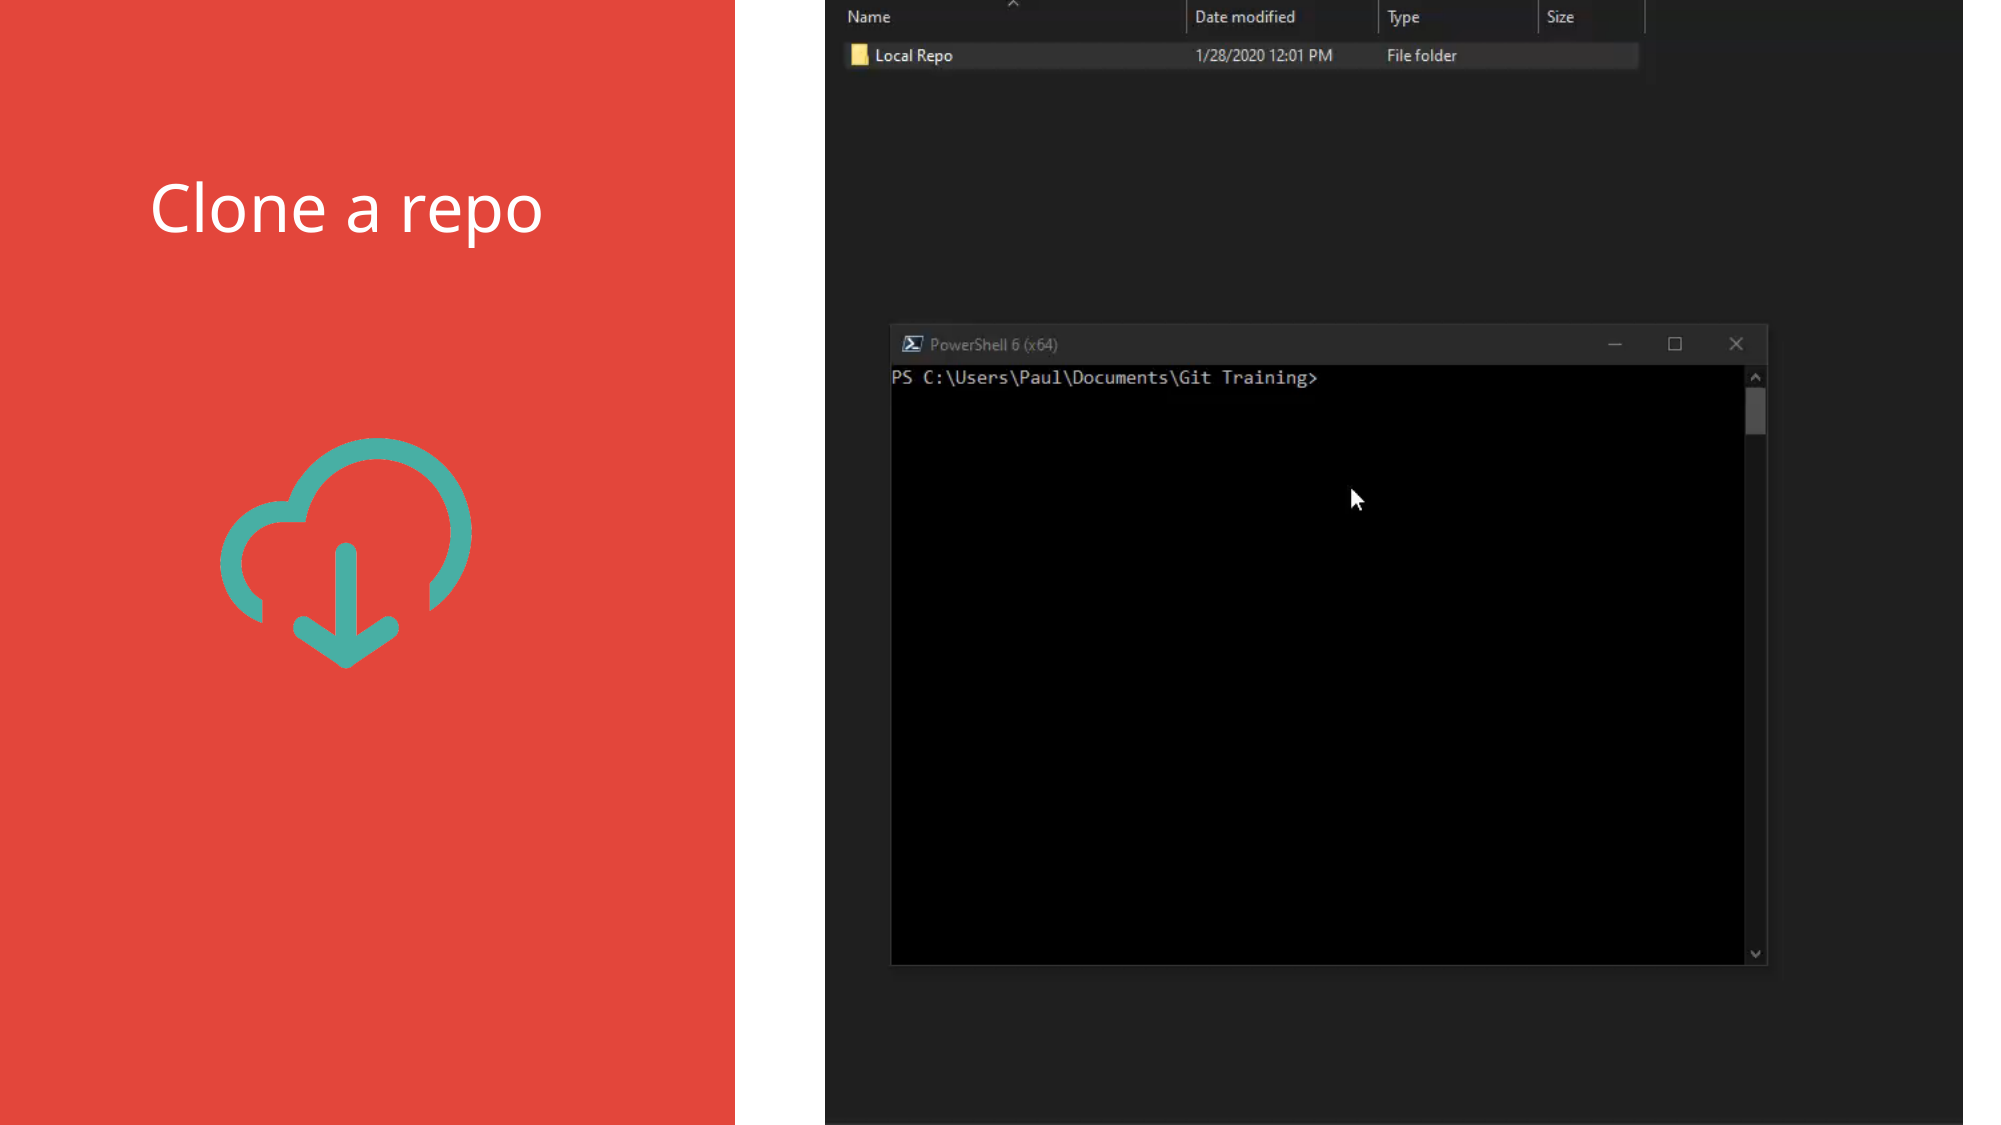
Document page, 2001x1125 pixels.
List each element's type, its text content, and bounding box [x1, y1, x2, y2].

text_box Clone a repo [64, 158, 632, 254]
picture [204, 398, 491, 685]
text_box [824, 0, 1964, 1125]
